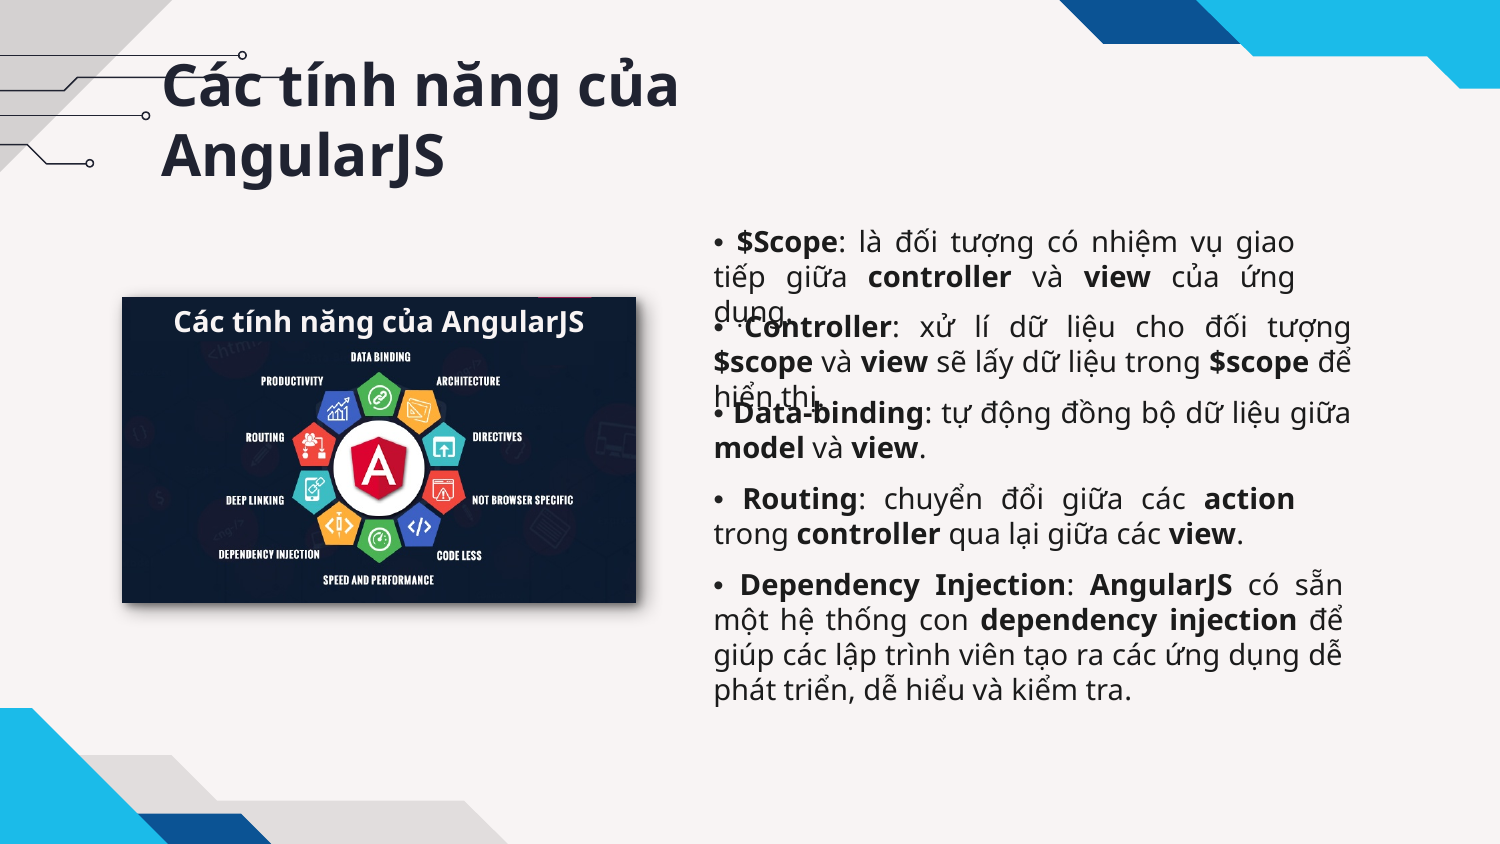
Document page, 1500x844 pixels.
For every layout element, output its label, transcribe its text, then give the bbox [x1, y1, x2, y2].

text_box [122, 297, 636, 603]
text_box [698, 215, 1367, 751]
text_box Các tính năng của AngularJS [146, 67, 897, 169]
